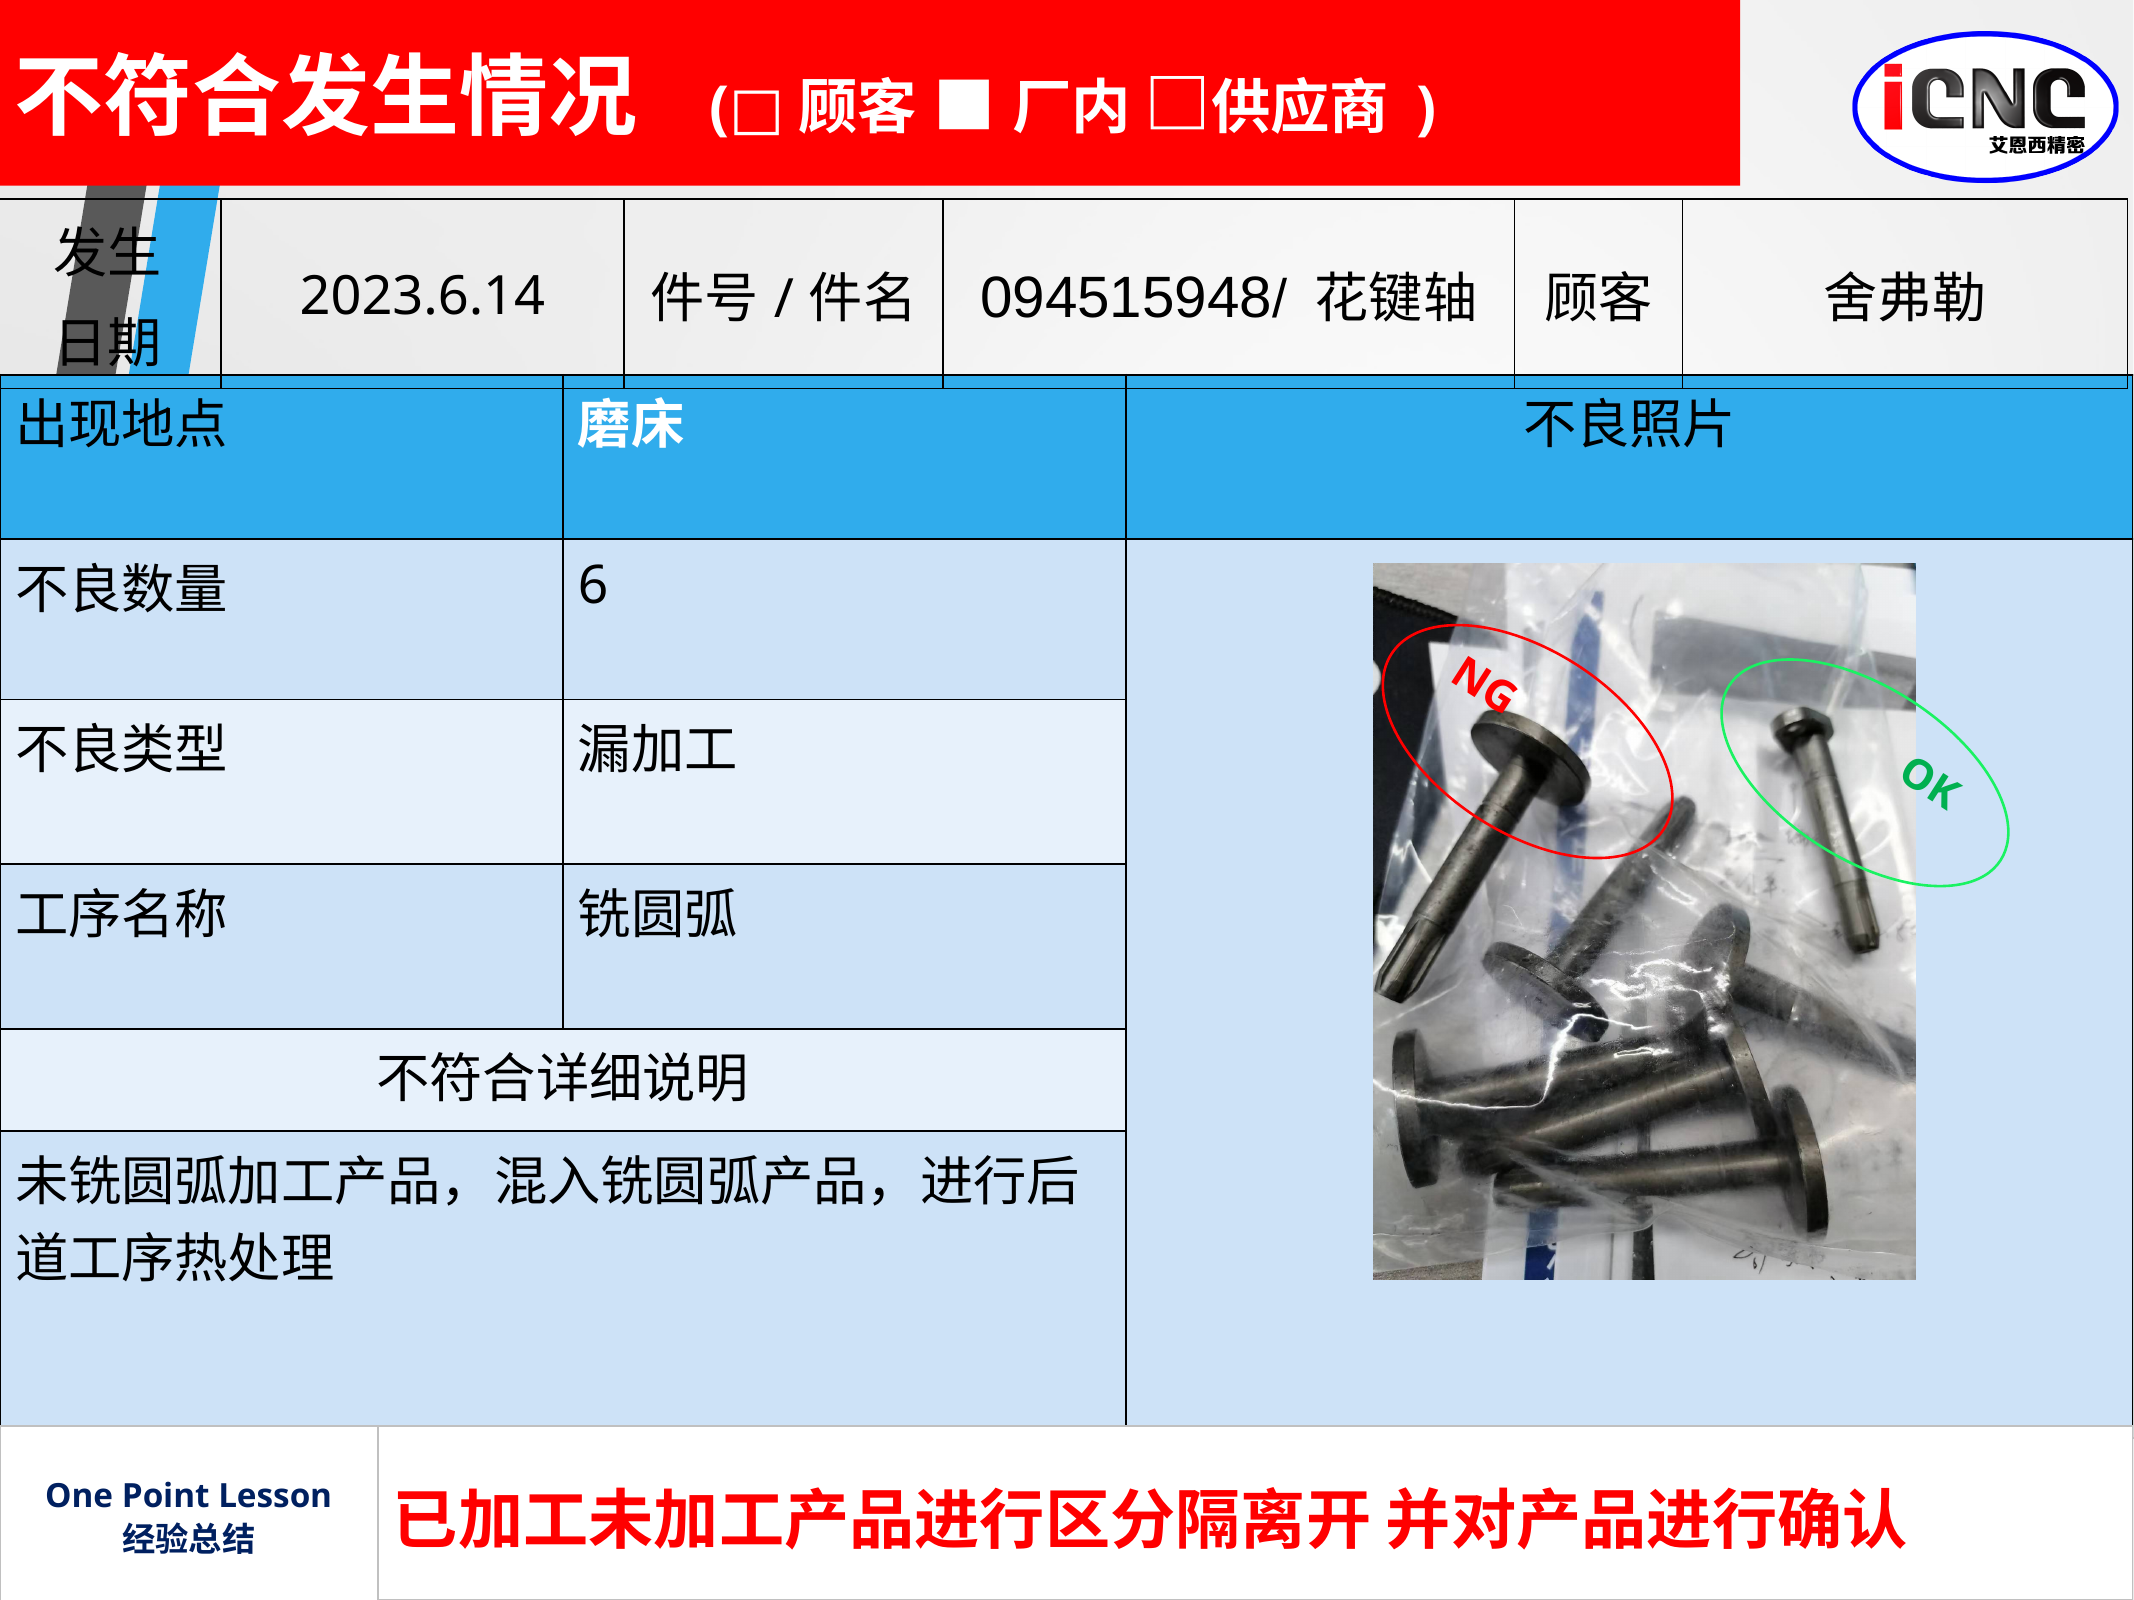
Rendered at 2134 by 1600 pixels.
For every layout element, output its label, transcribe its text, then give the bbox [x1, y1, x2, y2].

table_cell 不符合详细说明 [1, 1030, 1125, 1130]
table_header 2023.6.14 [222, 200, 623, 388]
text_box OK [1916, 702, 2010, 888]
text_box 不符合发生情况 (□顾客 ■ 厂内 □供应商 ) [0, 0, 1741, 186]
table_header 发生 日期 [0, 200, 220, 388]
table_header 出现地点 [1, 389, 562, 538]
table_cell 不良数量 [1, 540, 562, 699]
table_cell 6 [564, 540, 1125, 699]
table_header 件号/件名 [625, 200, 942, 388]
table_cell 不良类型 [1, 700, 562, 863]
picture [1373, 563, 1916, 1281]
table_header 不良照片 [1127, 376, 2132, 538]
table_cell 漏加工 [564, 700, 1125, 863]
table_header 094515948/ 花键轴 [944, 200, 1514, 388]
table_header 舍弗勒 [1683, 200, 2127, 388]
table_header 磨床 [564, 389, 1125, 538]
table_cell 铣圆弧 [564, 865, 1125, 1028]
table_cell 未铣圆弧加工产品，混入铣圆弧产品，进行后道工序热处理 [1, 1132, 1125, 1426]
text_box One Point Lesson 经验总结 [0, 1426, 378, 1600]
table_cell 工序名称 [1, 865, 562, 1028]
table_cell [1127, 540, 2132, 1426]
picture [1847, 29, 2124, 185]
table_header 顾客 [1515, 200, 1682, 388]
text_box 已加工未加工产品进行区分隔离开 并对产品进行确认 [378, 1426, 2134, 1600]
